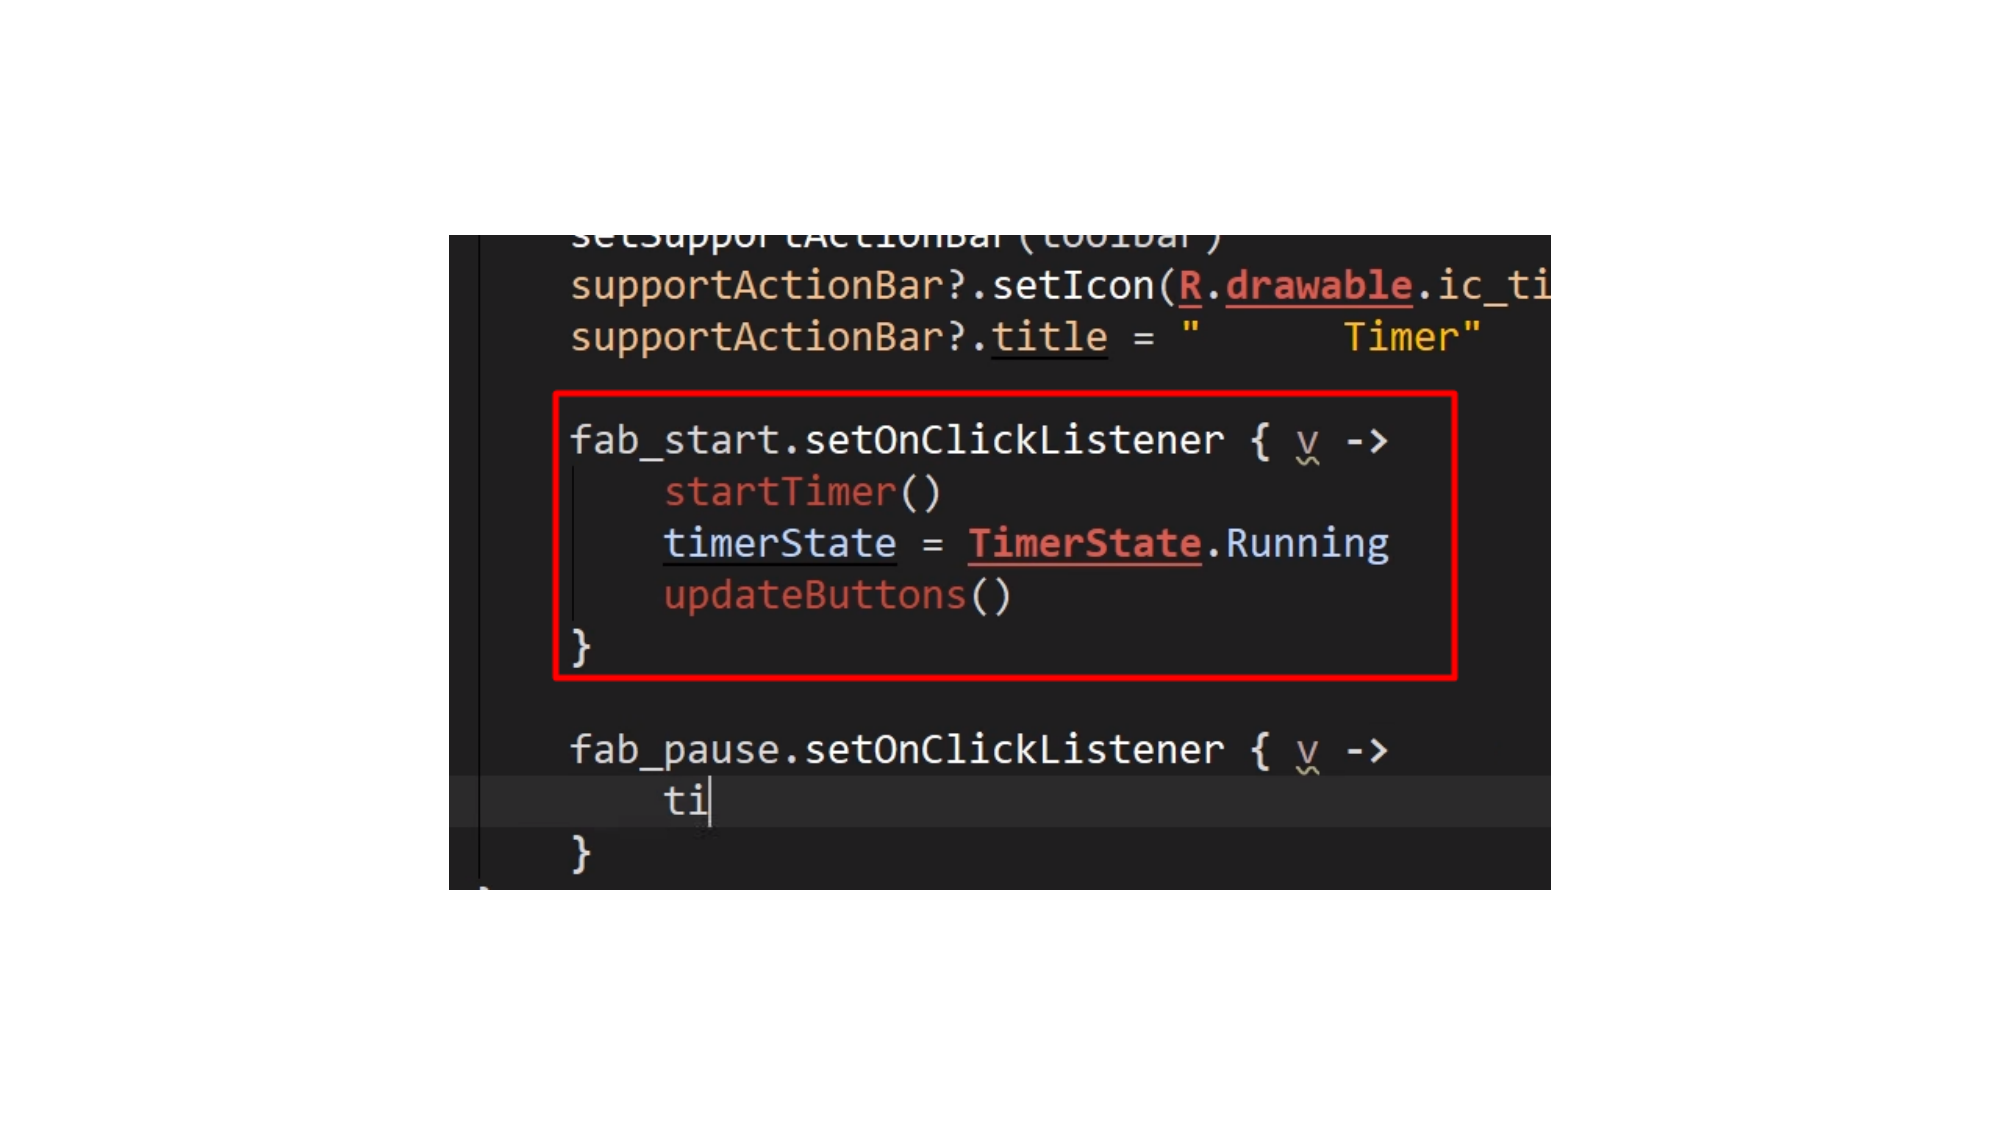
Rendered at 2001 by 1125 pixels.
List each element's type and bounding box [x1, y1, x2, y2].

picture [449, 235, 1551, 890]
